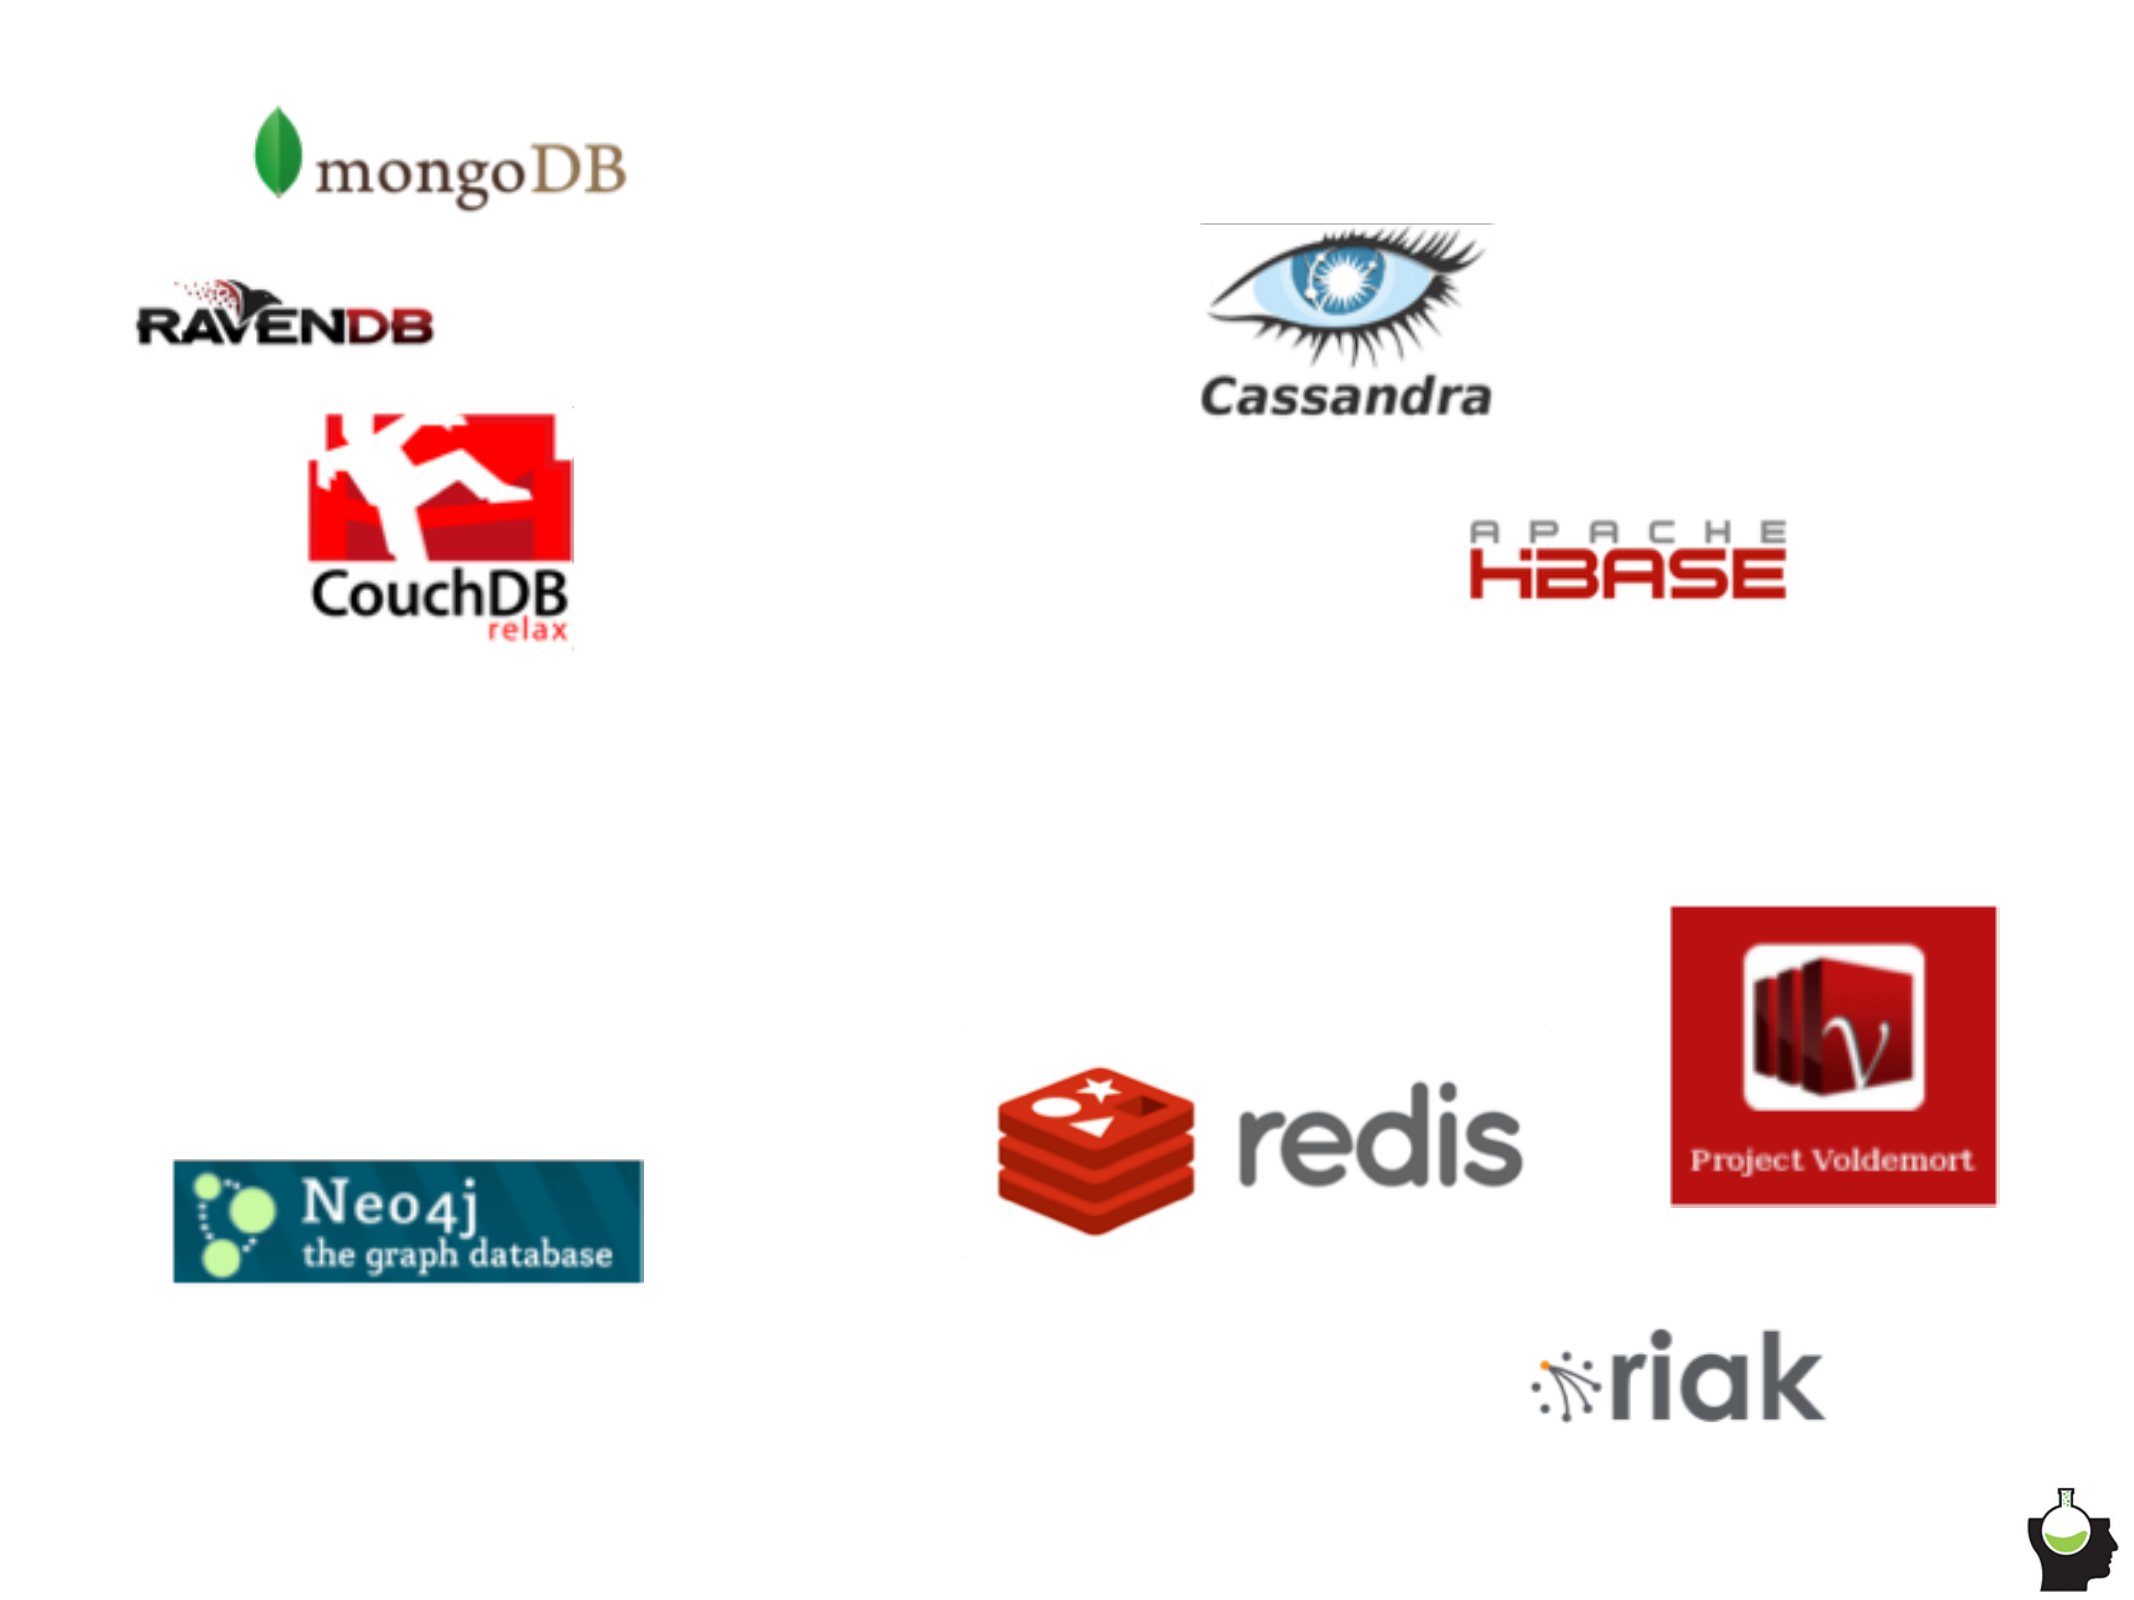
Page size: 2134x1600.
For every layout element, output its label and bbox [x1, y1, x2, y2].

picture [1199, 222, 1866, 744]
picture [115, 90, 643, 651]
picture [171, 1159, 645, 1288]
picture [1514, 1311, 1844, 1440]
picture [960, 1029, 1554, 1260]
picture [2025, 1487, 2120, 1592]
picture [1670, 905, 2001, 1209]
